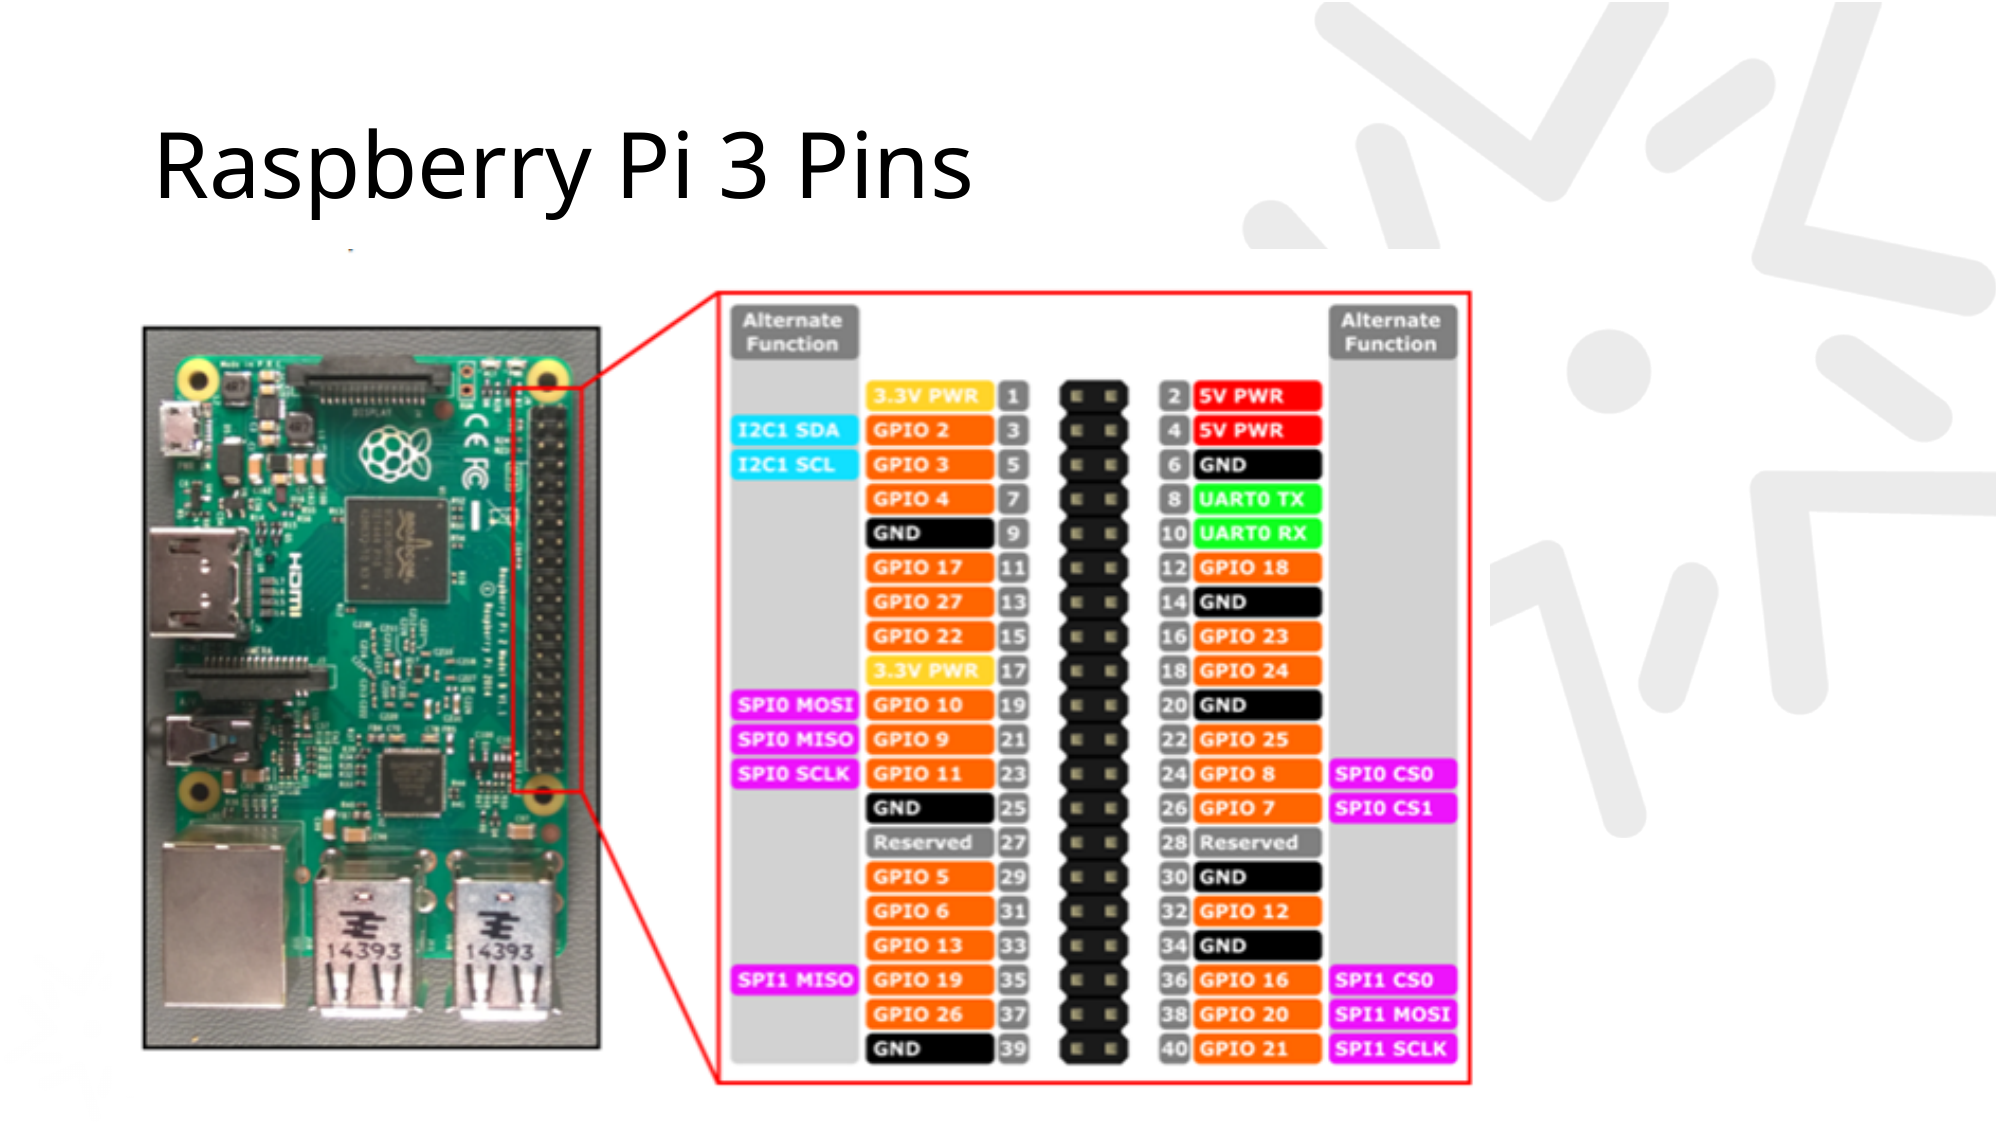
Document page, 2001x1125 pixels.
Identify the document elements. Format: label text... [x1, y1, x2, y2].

picture [0, 2, 1996, 1125]
title Raspberry Pi 3 Pins [137, 59, 1160, 249]
text_box Demo [1996, 460, 2000, 678]
